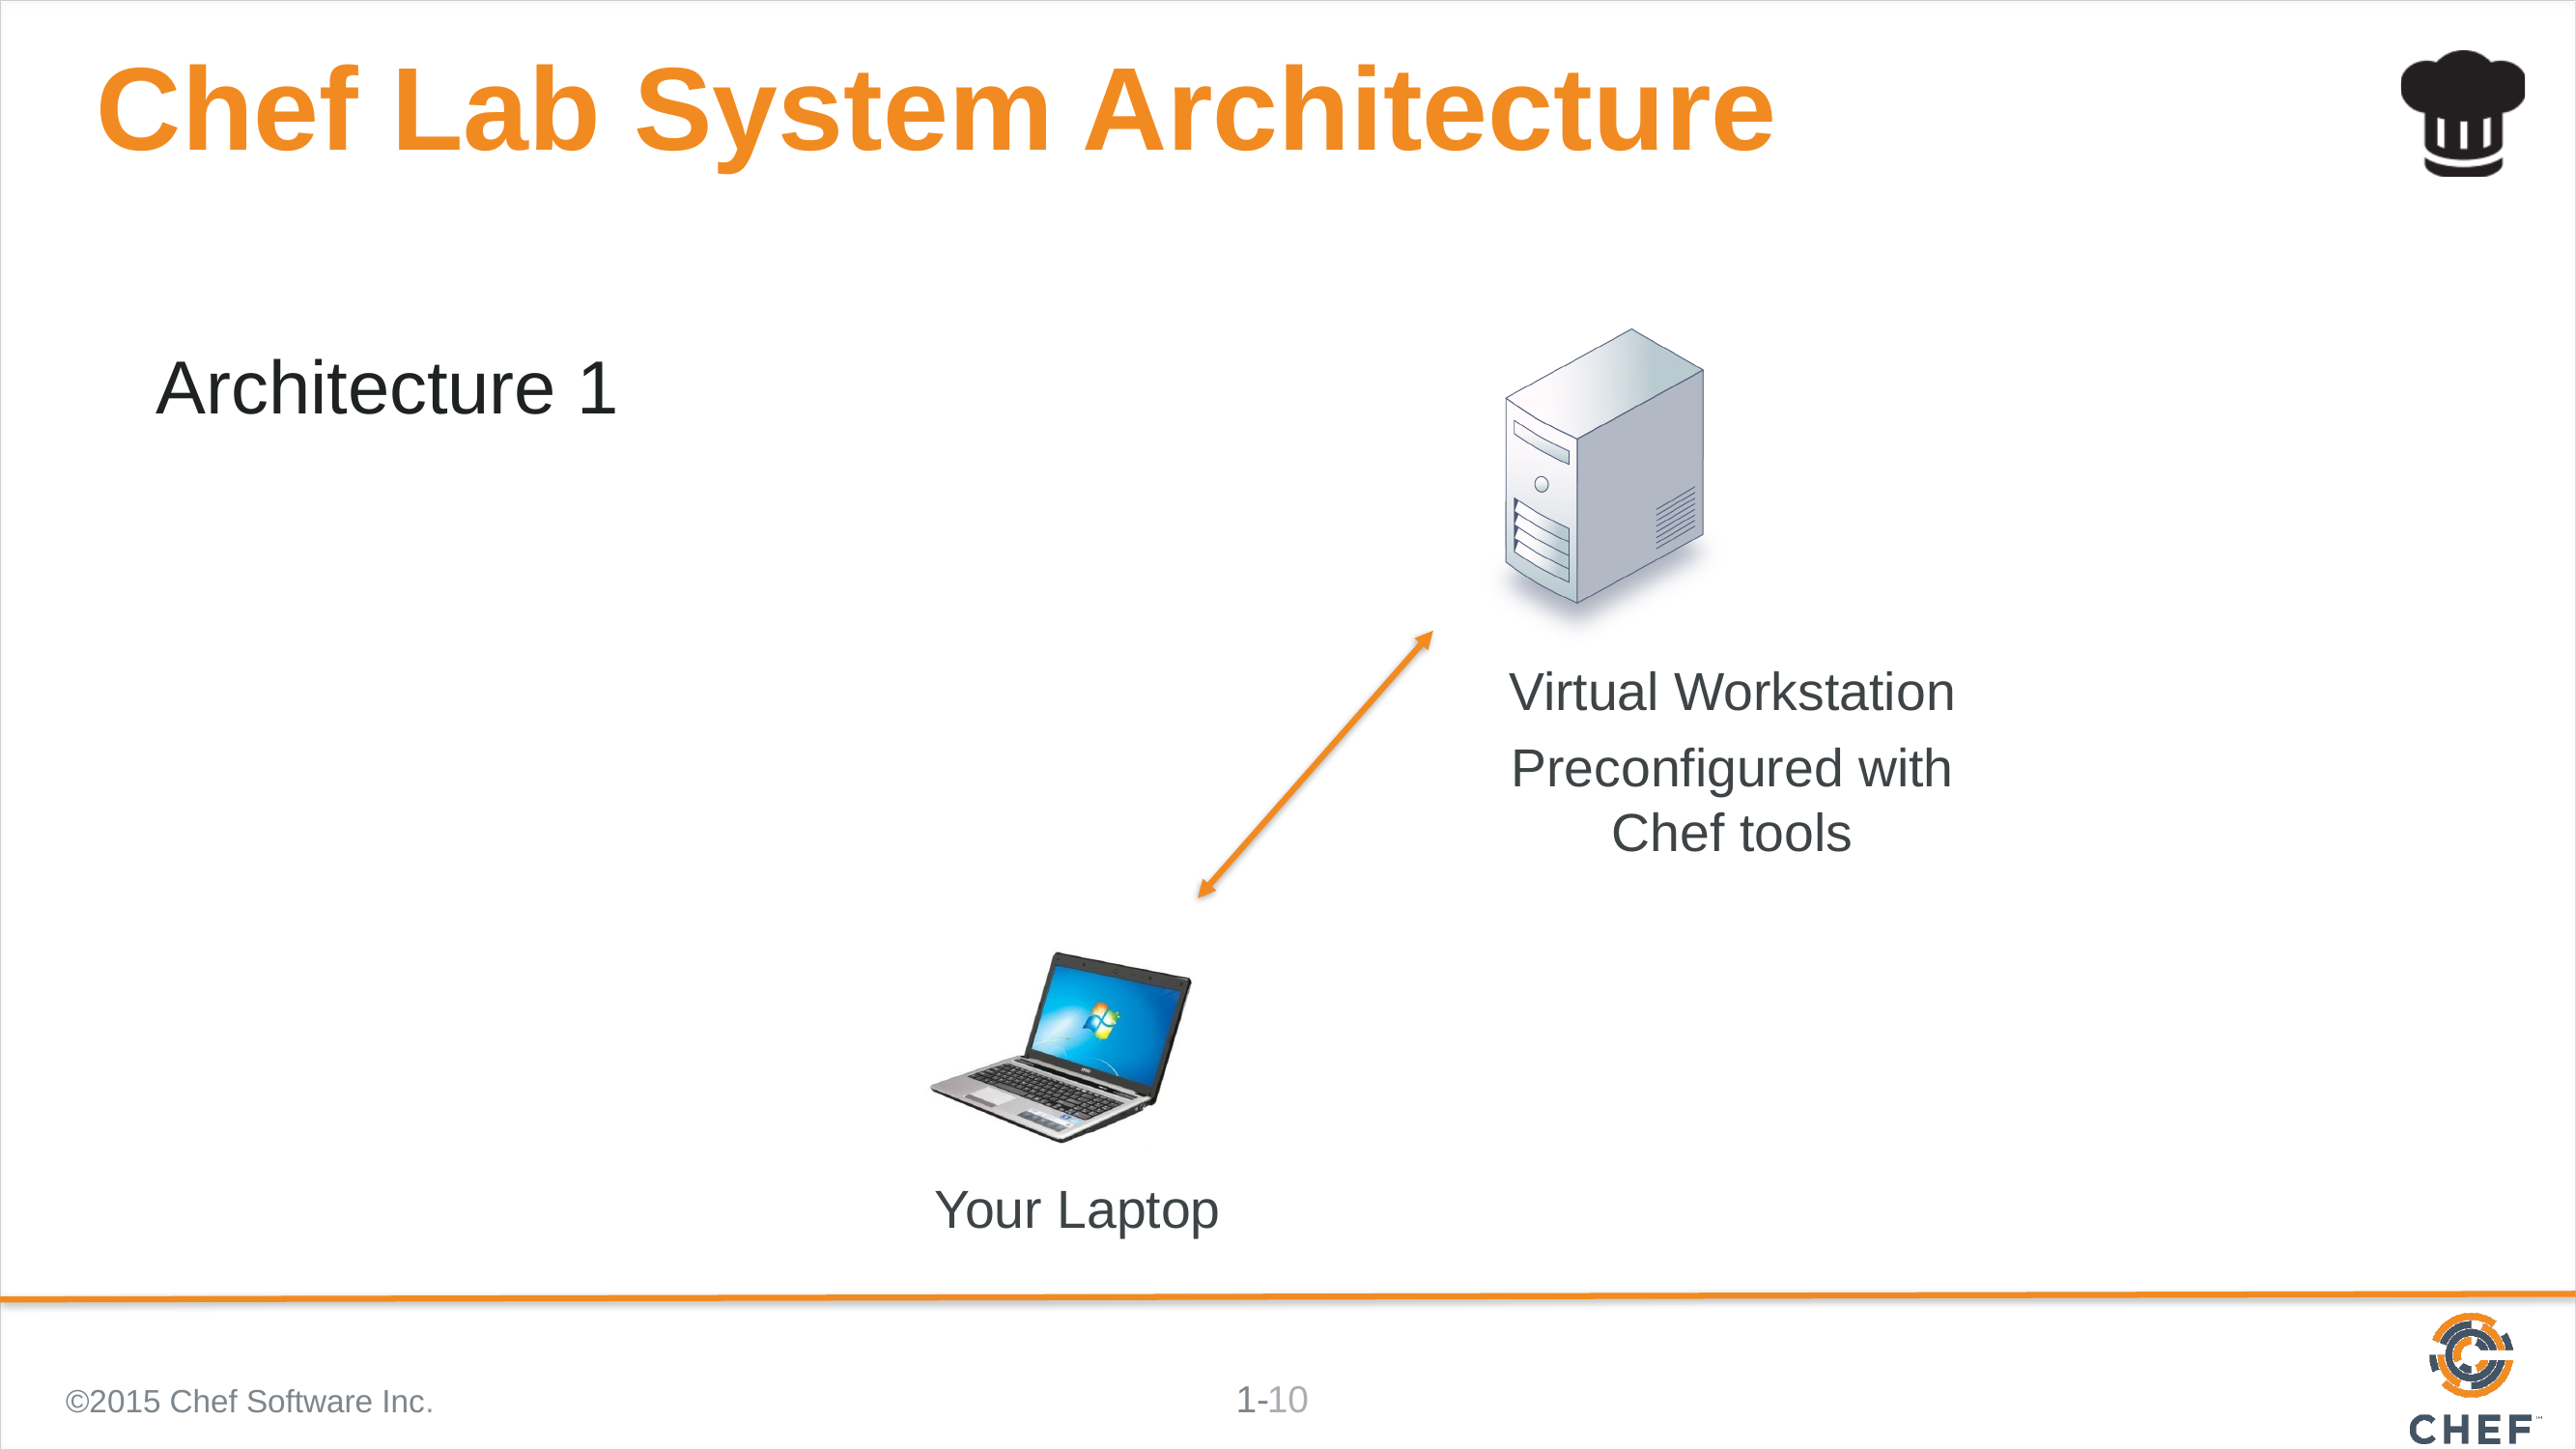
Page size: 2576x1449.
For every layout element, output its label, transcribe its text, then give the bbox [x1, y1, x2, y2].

picture [2399, 1297, 2550, 1449]
slide_number 10 [998, 1359, 1578, 1437]
text_box Virtual Workstation Preconfigured with Chef tools [1447, 656, 2018, 950]
footer ©2015 Chef Software Inc. [51, 1359, 952, 1440]
picture [926, 948, 1199, 1148]
text_box Your Laptop [786, 1174, 1370, 1283]
list Architecture 1 [107, 294, 2469, 1142]
picture [1432, 327, 1775, 693]
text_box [1197, 630, 1434, 898]
title Chef Lab System Architecture [96, 48, 2463, 180]
